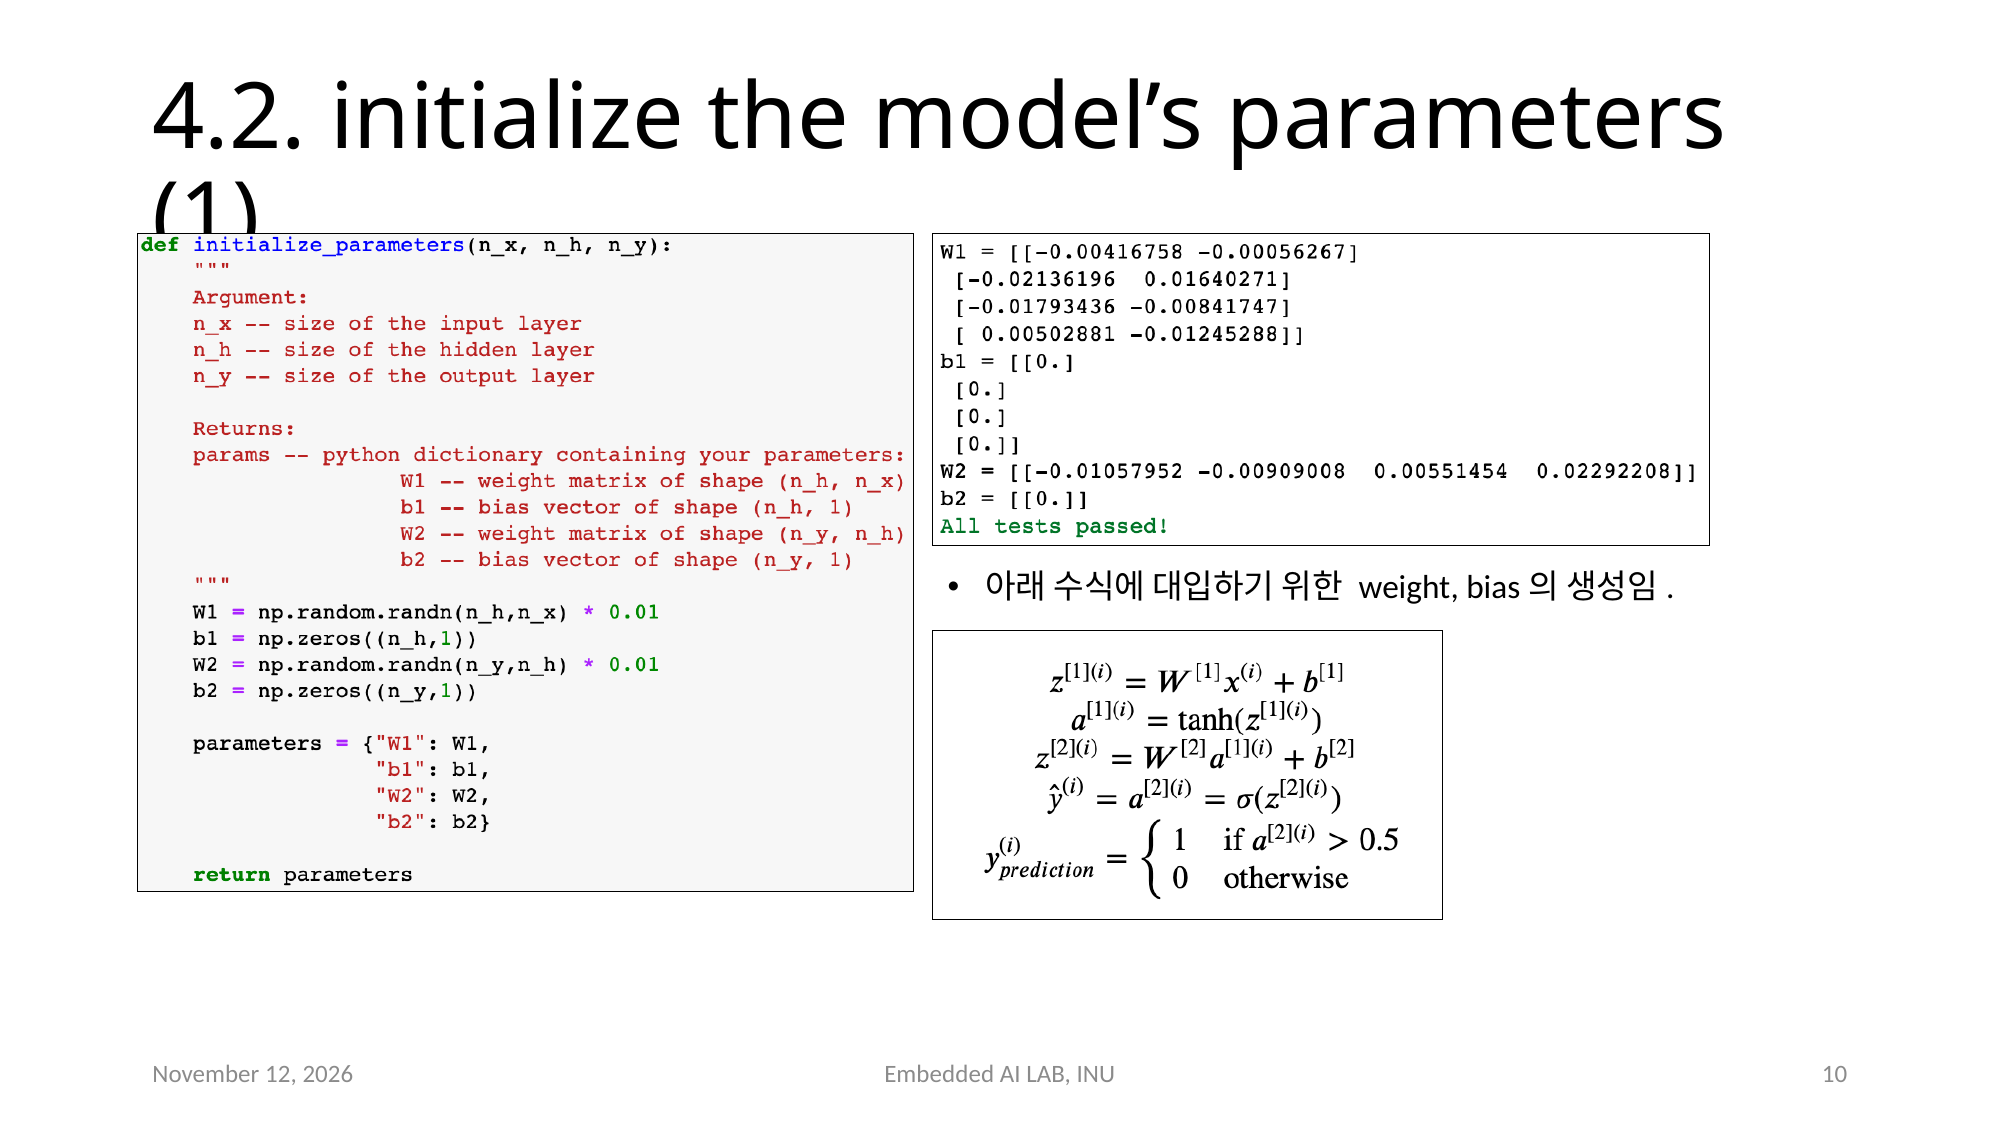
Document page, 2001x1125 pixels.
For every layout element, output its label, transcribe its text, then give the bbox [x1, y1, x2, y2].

slide_number 10 [1412, 1042, 1863, 1103]
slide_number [137, 1042, 588, 1103]
list 아래 수식에 대입하기 위한 weight, bias의 생성임. [932, 562, 1863, 1014]
footer Embedded AI LAB, INU [662, 1042, 1338, 1103]
picture [137, 233, 914, 892]
picture [932, 630, 1443, 920]
title 4.2. initialize the model’s parameters (1) [137, 59, 1863, 278]
picture [932, 233, 1710, 546]
